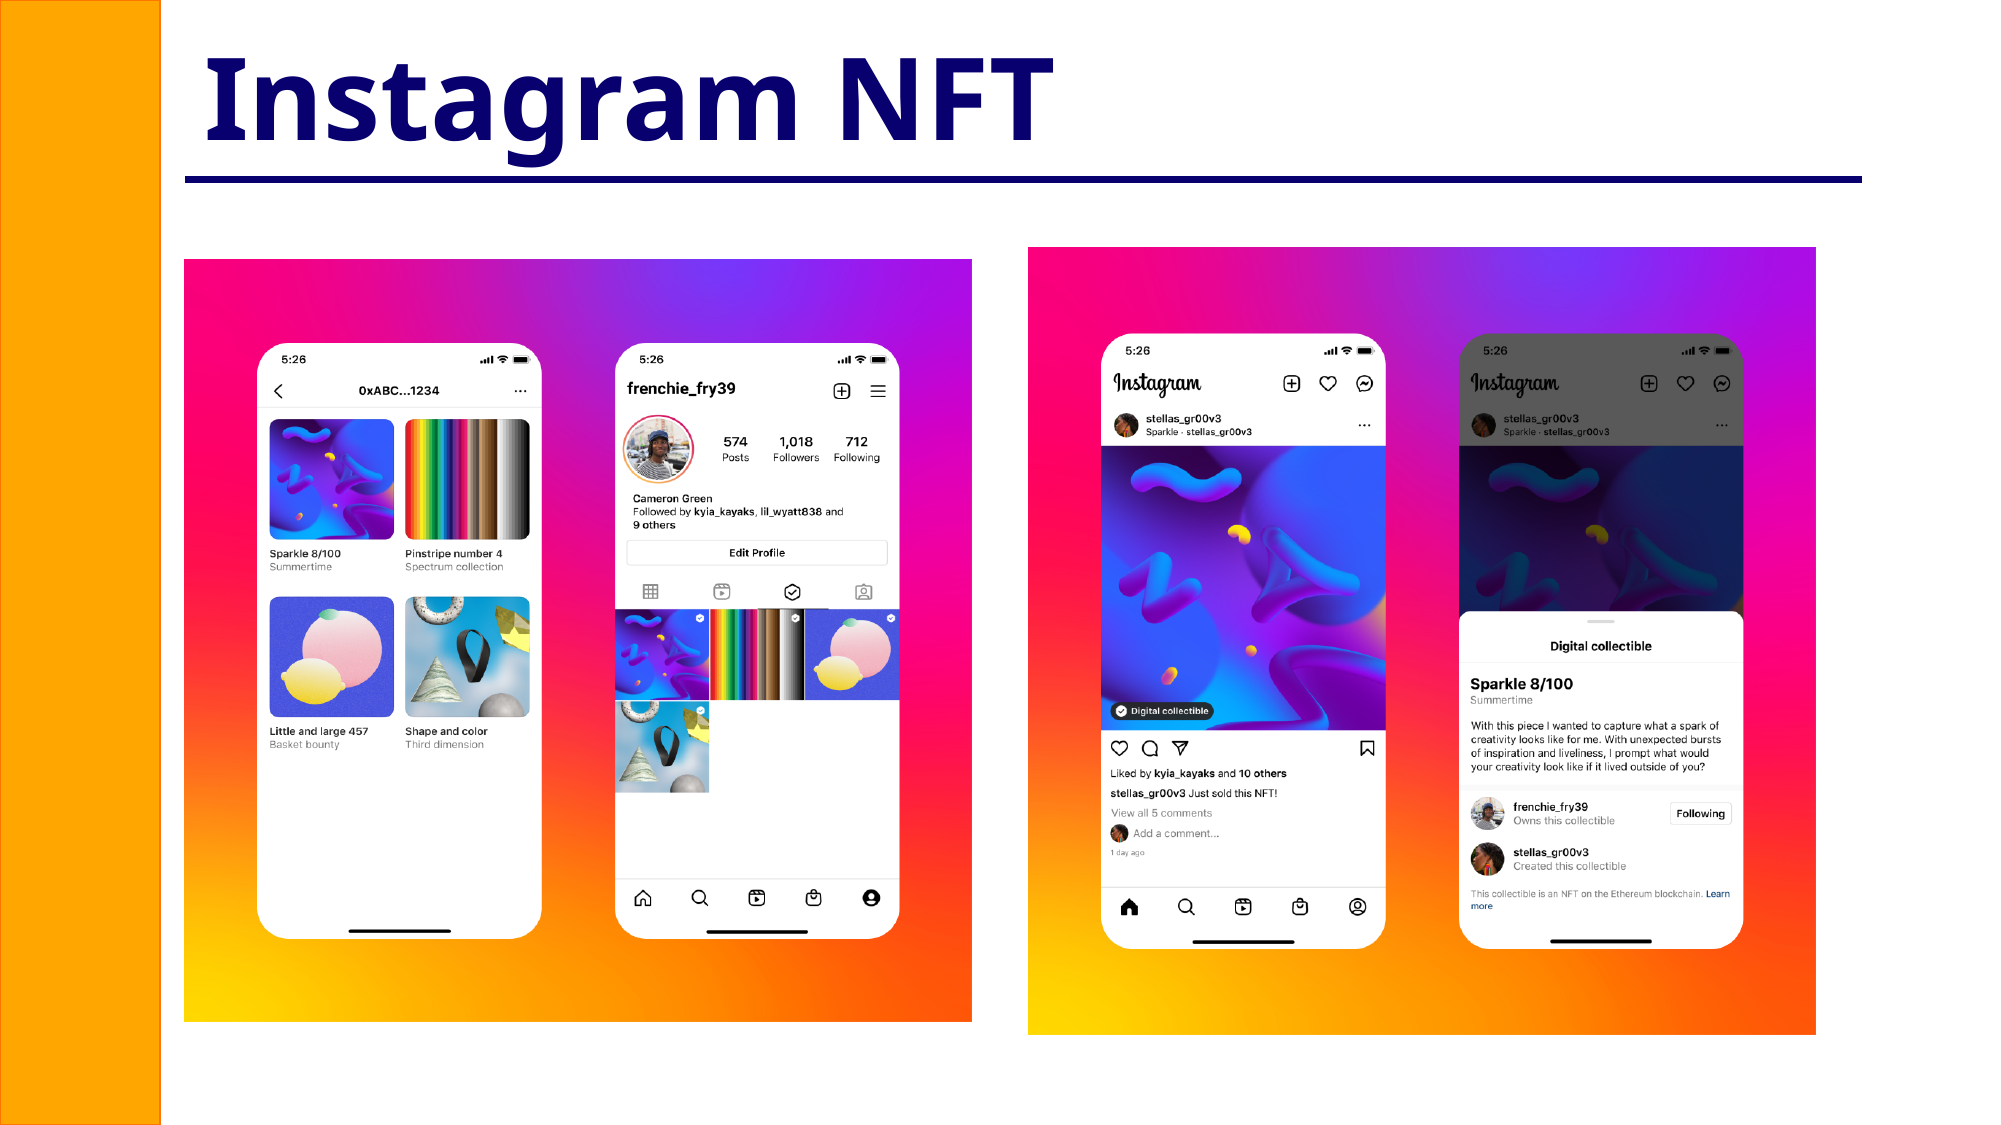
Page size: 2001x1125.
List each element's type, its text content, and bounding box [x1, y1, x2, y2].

picture [1028, 246, 1817, 1035]
picture [183, 259, 972, 1023]
title Instagram NFT [189, 50, 1915, 156]
